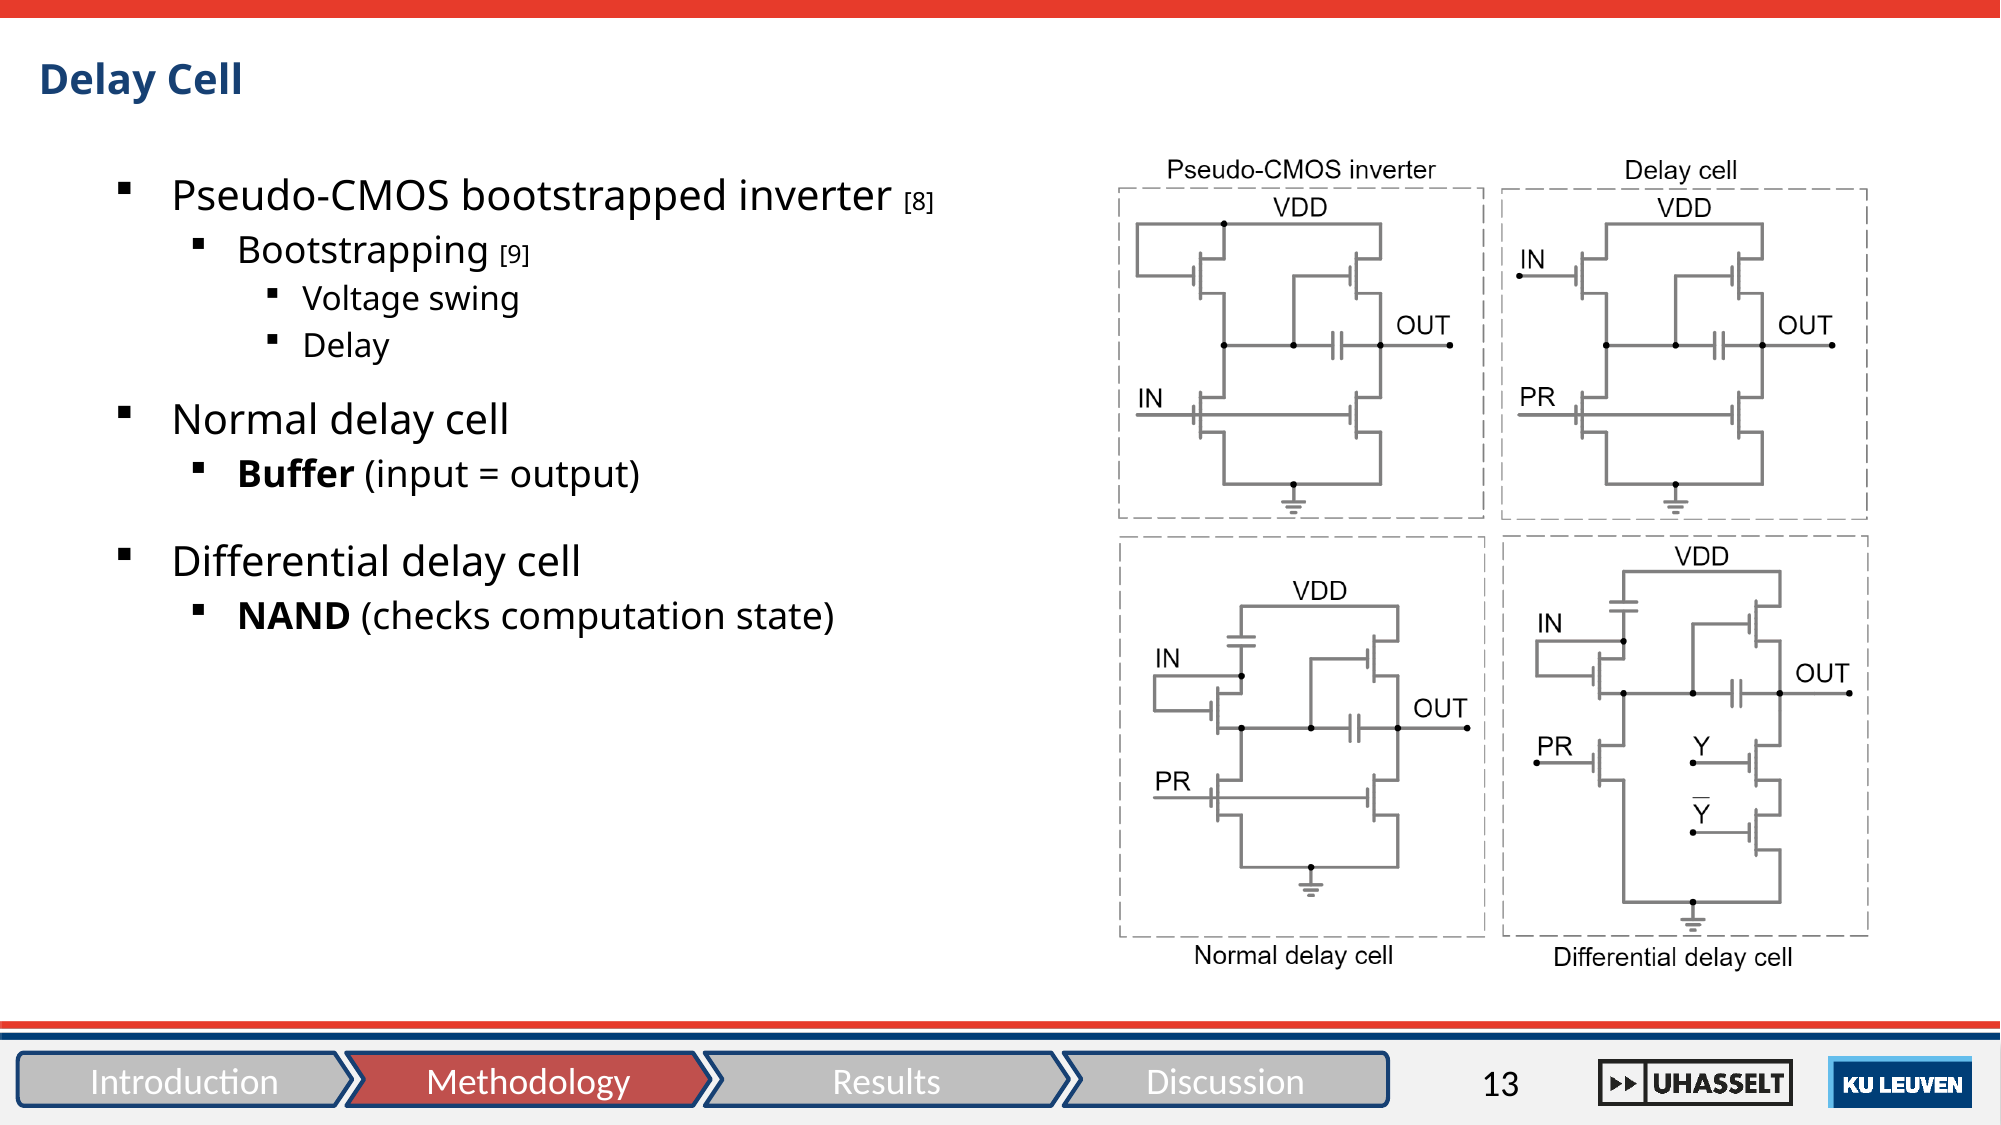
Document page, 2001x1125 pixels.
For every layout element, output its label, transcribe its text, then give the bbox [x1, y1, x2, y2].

picture [1828, 1056, 1972, 1108]
text_box Discussion [1061, 1050, 1391, 1108]
title Delay Cell [23, 32, 1990, 123]
picture [1598, 1059, 1793, 1106]
text_box Results [702, 1050, 1071, 1108]
text_box Normal delay cell Buffer (input = output) [99, 385, 1024, 527]
list Pseudo-CMOS bootstrapped inverter [8] Bootstrapping [9] Voltage swing Delay [99, 160, 1024, 385]
text_box Differential delay cell NAND (checks computation state) [99, 527, 1024, 669]
slide_number 13 [1410, 1051, 1535, 1112]
picture [1106, 148, 1887, 977]
text_box Methodology [344, 1050, 713, 1108]
text_box Introduction [15, 1050, 354, 1108]
picture [0, 1021, 2000, 1040]
picture [0, 0, 2000, 18]
